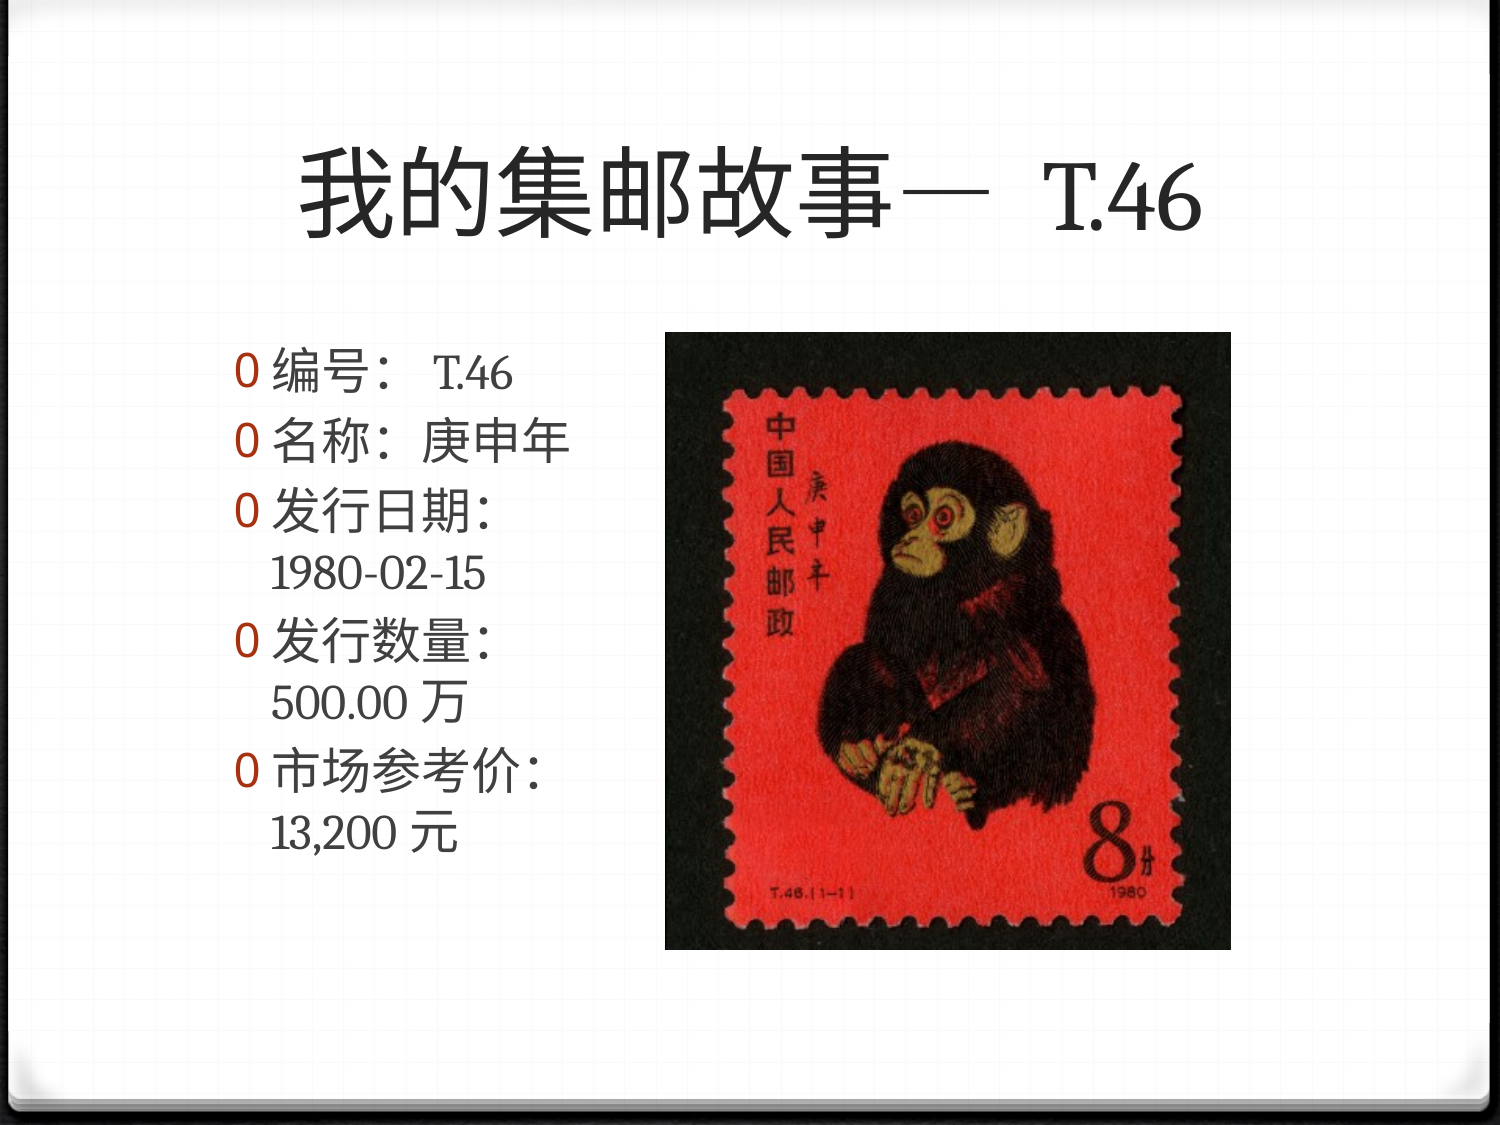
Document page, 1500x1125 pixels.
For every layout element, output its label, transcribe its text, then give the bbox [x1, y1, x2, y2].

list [664, 331, 1231, 950]
list 编号：T.46 名称：庚申年 发行日期： 1980-02-15 发行数量：500.00万 市场参考价：13,200元 [218, 332, 666, 981]
picture [0, 0, 1500, 1125]
title 我的集邮故事— T.46 [90, 71, 1410, 309]
